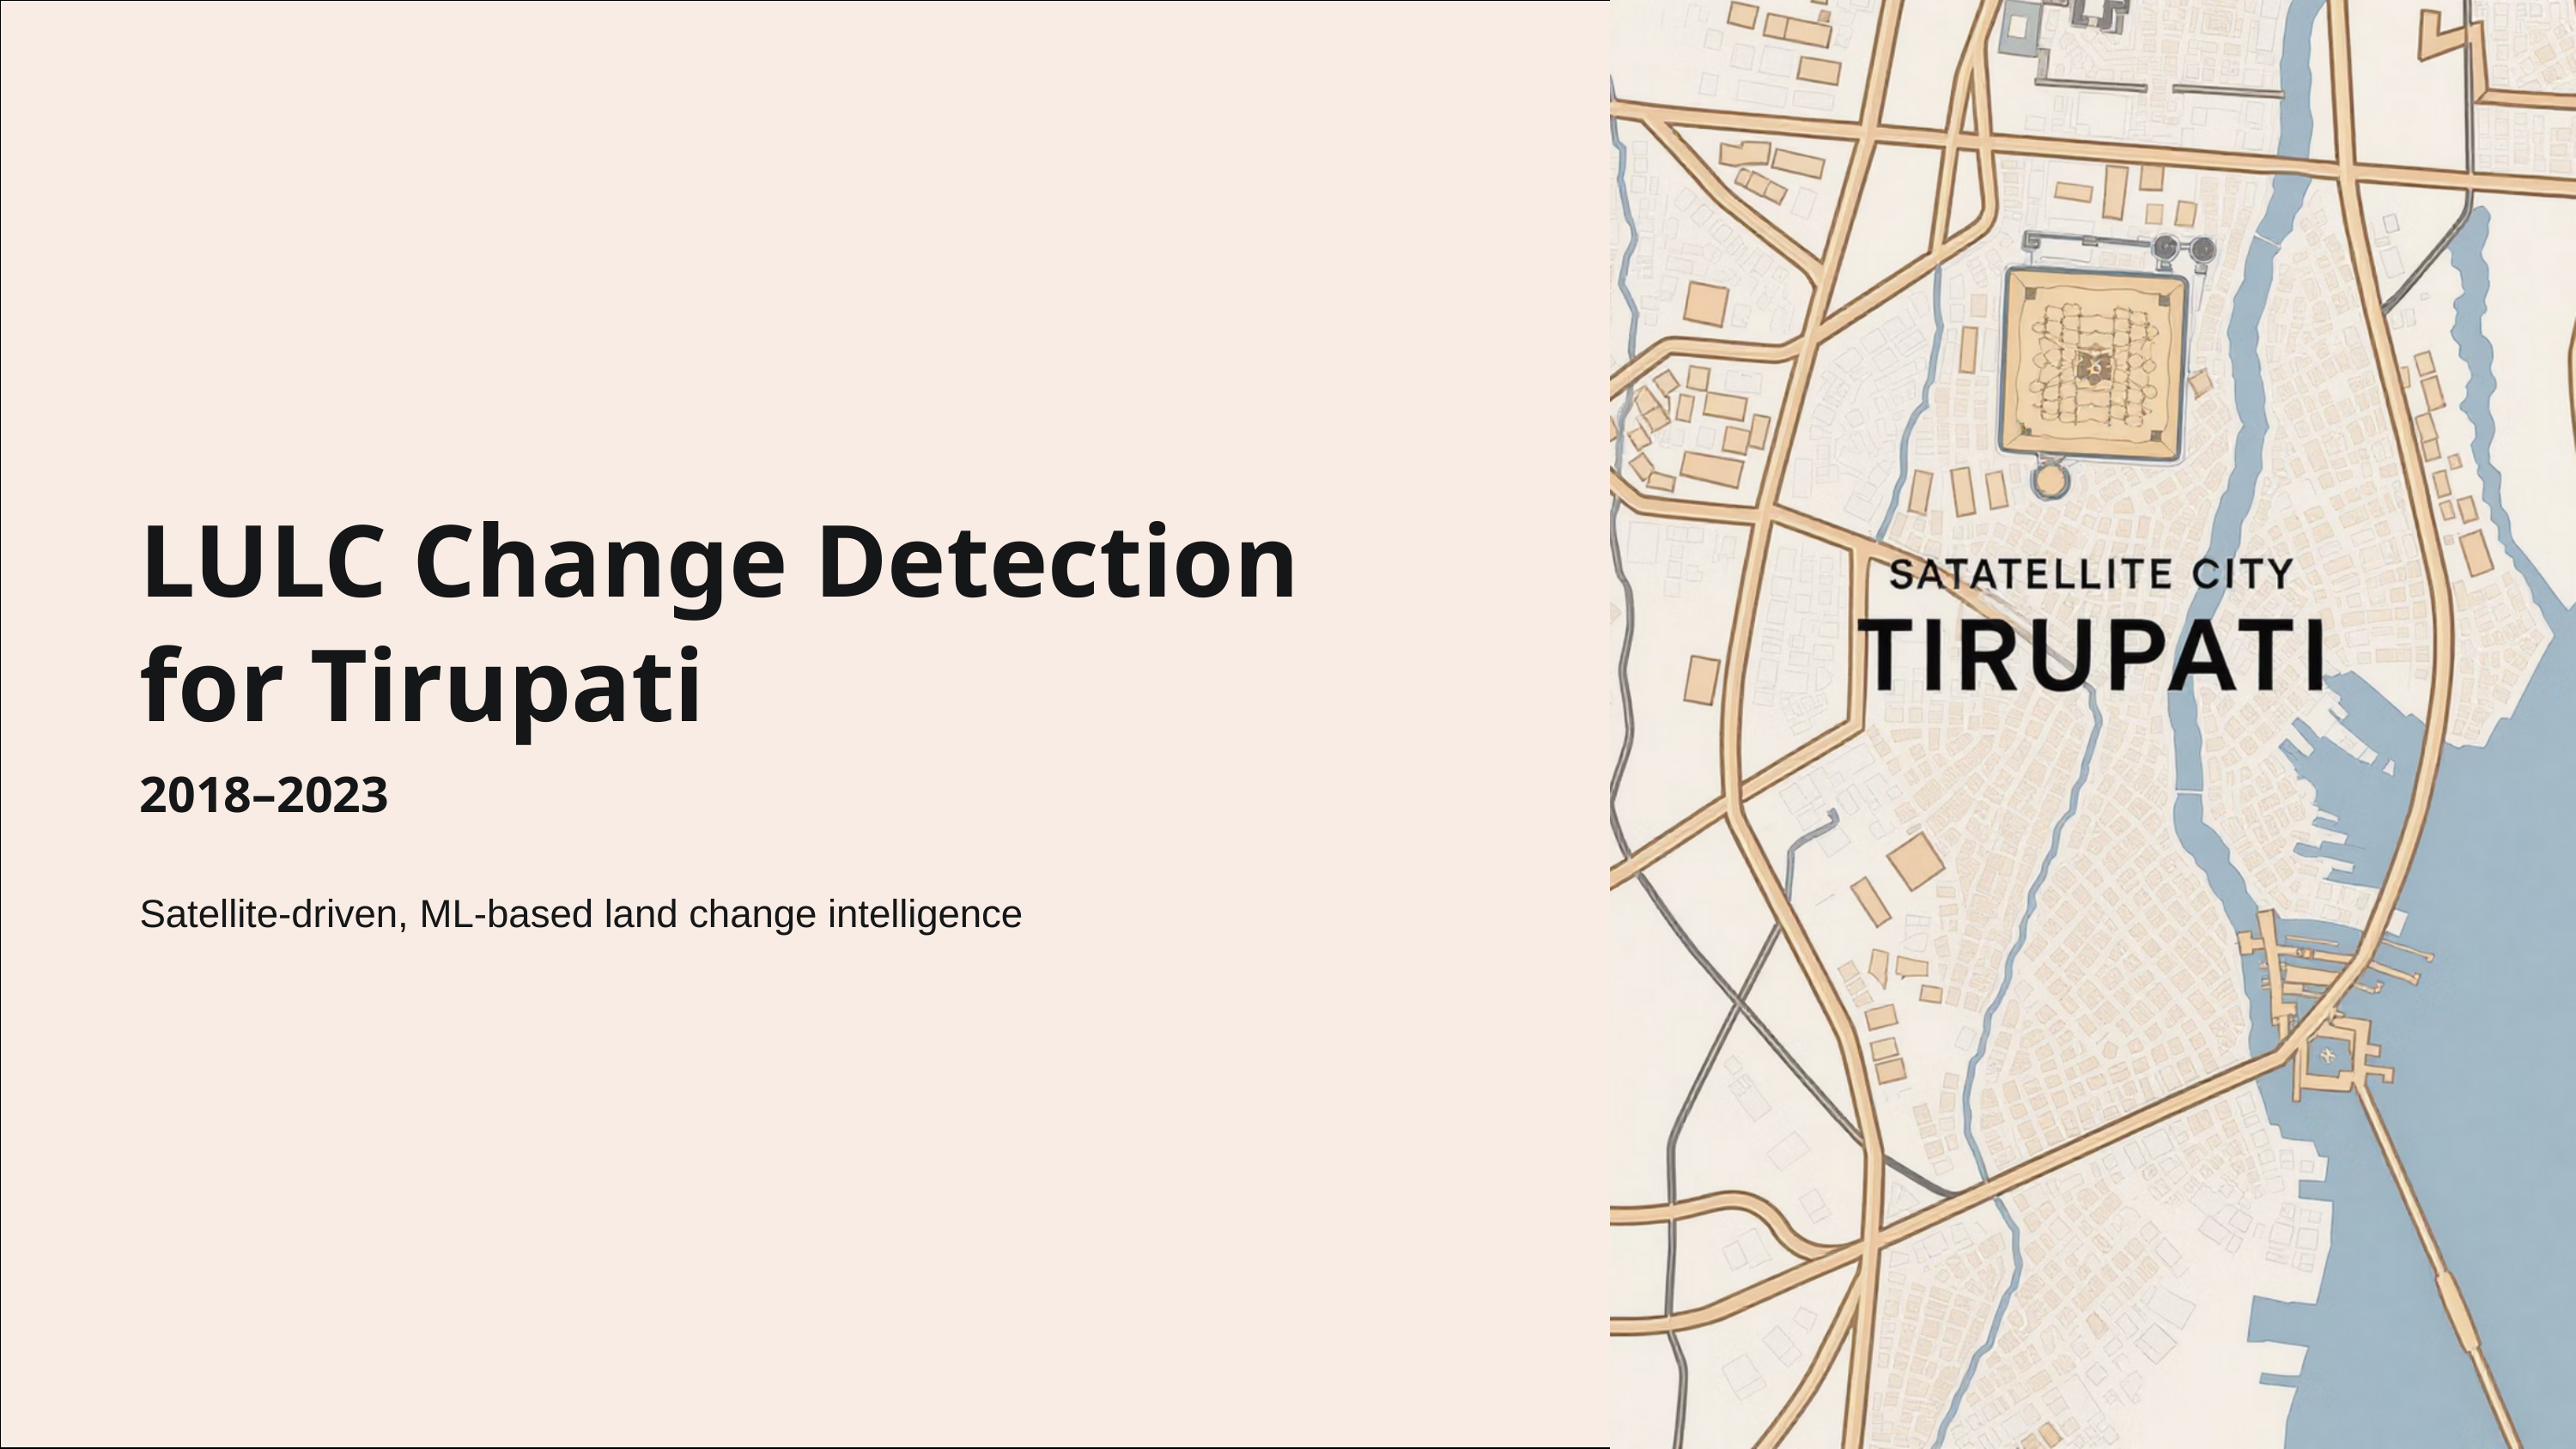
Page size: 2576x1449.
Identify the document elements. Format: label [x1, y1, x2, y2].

text_box [1609, 0, 2576, 1449]
text_box [0, 0, 1607, 1449]
